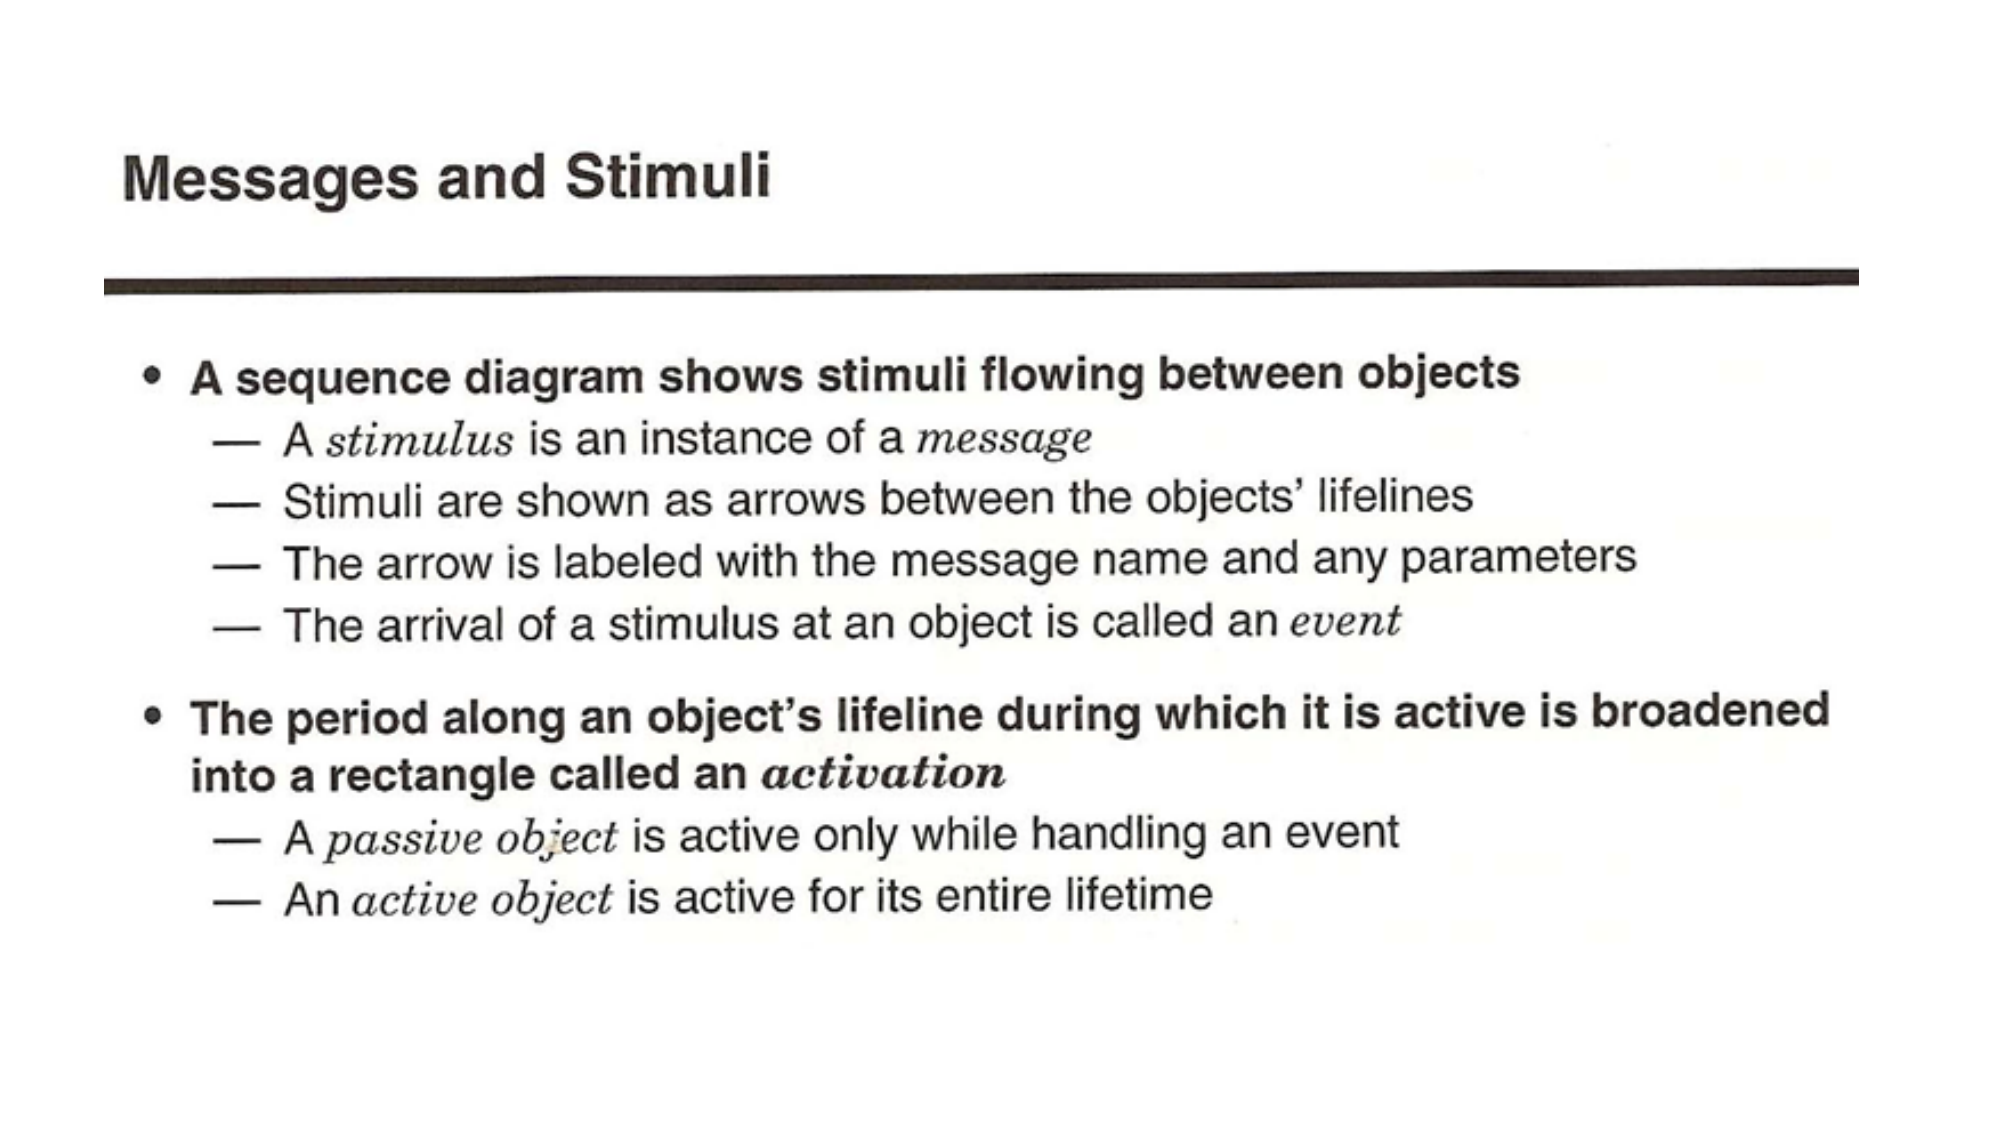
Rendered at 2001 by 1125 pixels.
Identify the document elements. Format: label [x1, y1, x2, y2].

picture [104, 131, 1859, 976]
